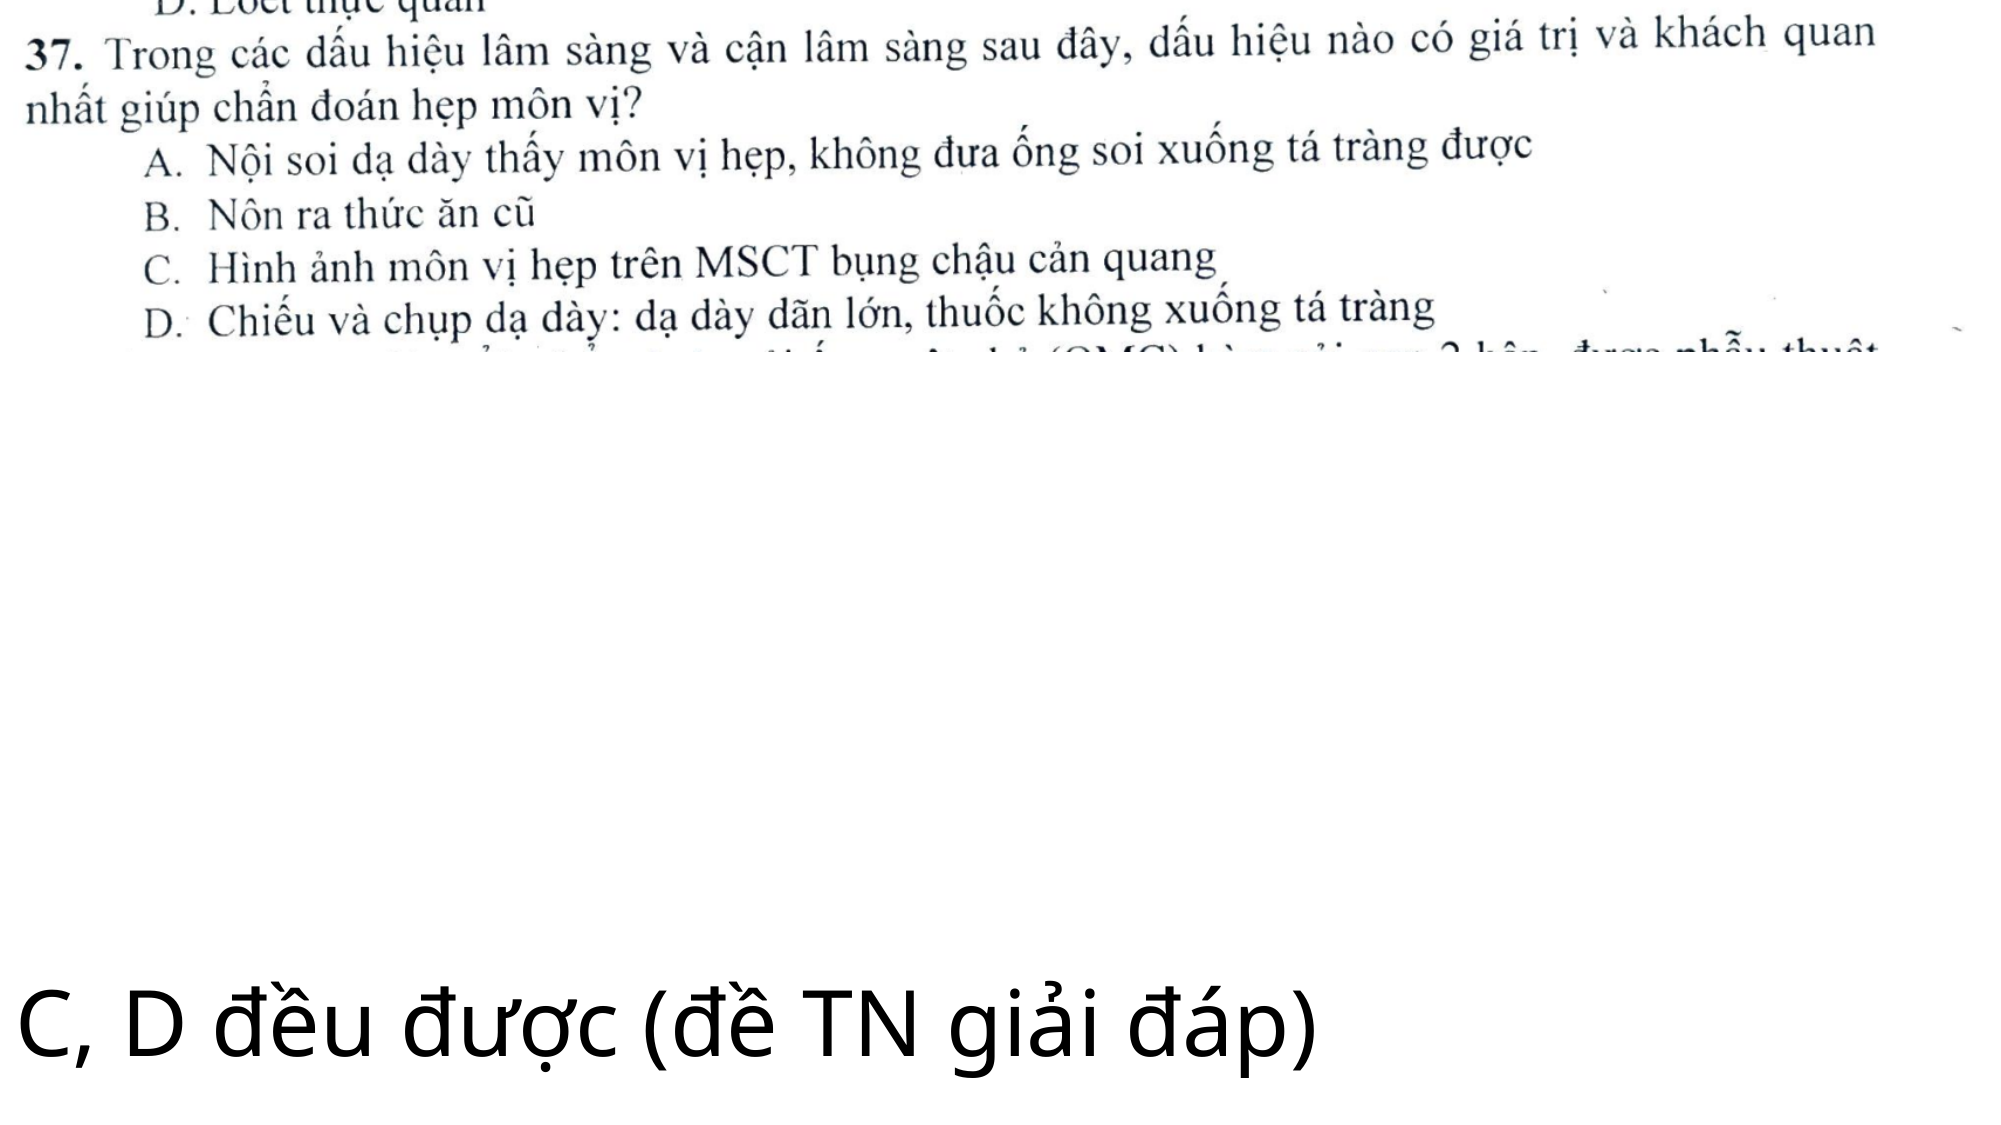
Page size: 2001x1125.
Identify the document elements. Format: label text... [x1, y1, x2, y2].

picture [0, 0, 2000, 352]
title C, D đều được (đề TN giải đáp) [0, 929, 1773, 1125]
